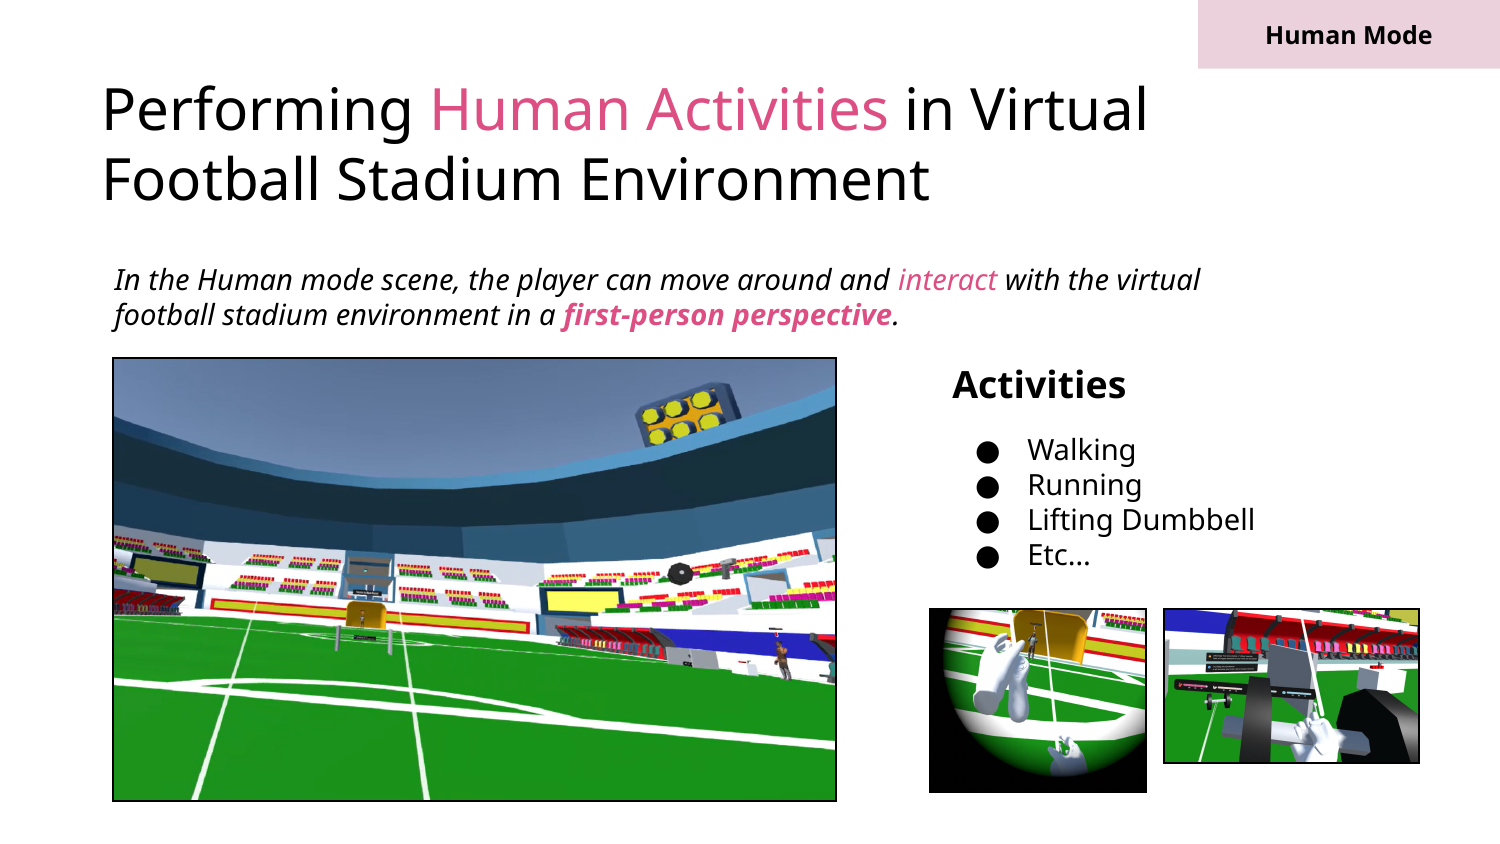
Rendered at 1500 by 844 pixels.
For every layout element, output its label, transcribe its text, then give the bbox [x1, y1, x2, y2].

list Activities Walking Running Lifting Dumbbell Etc… [937, 346, 1351, 598]
picture [114, 358, 836, 800]
list In the Human mode scene, the player can move around and interact with the virtual football stadium environment in a first-person perspective. [99, 246, 1317, 359]
picture [1165, 609, 1419, 763]
text_box Human Mode [1198, 0, 1500, 69]
picture [930, 609, 1146, 791]
title Performing Human Activities in Virtual Football Stadium Environment [86, 57, 1317, 228]
